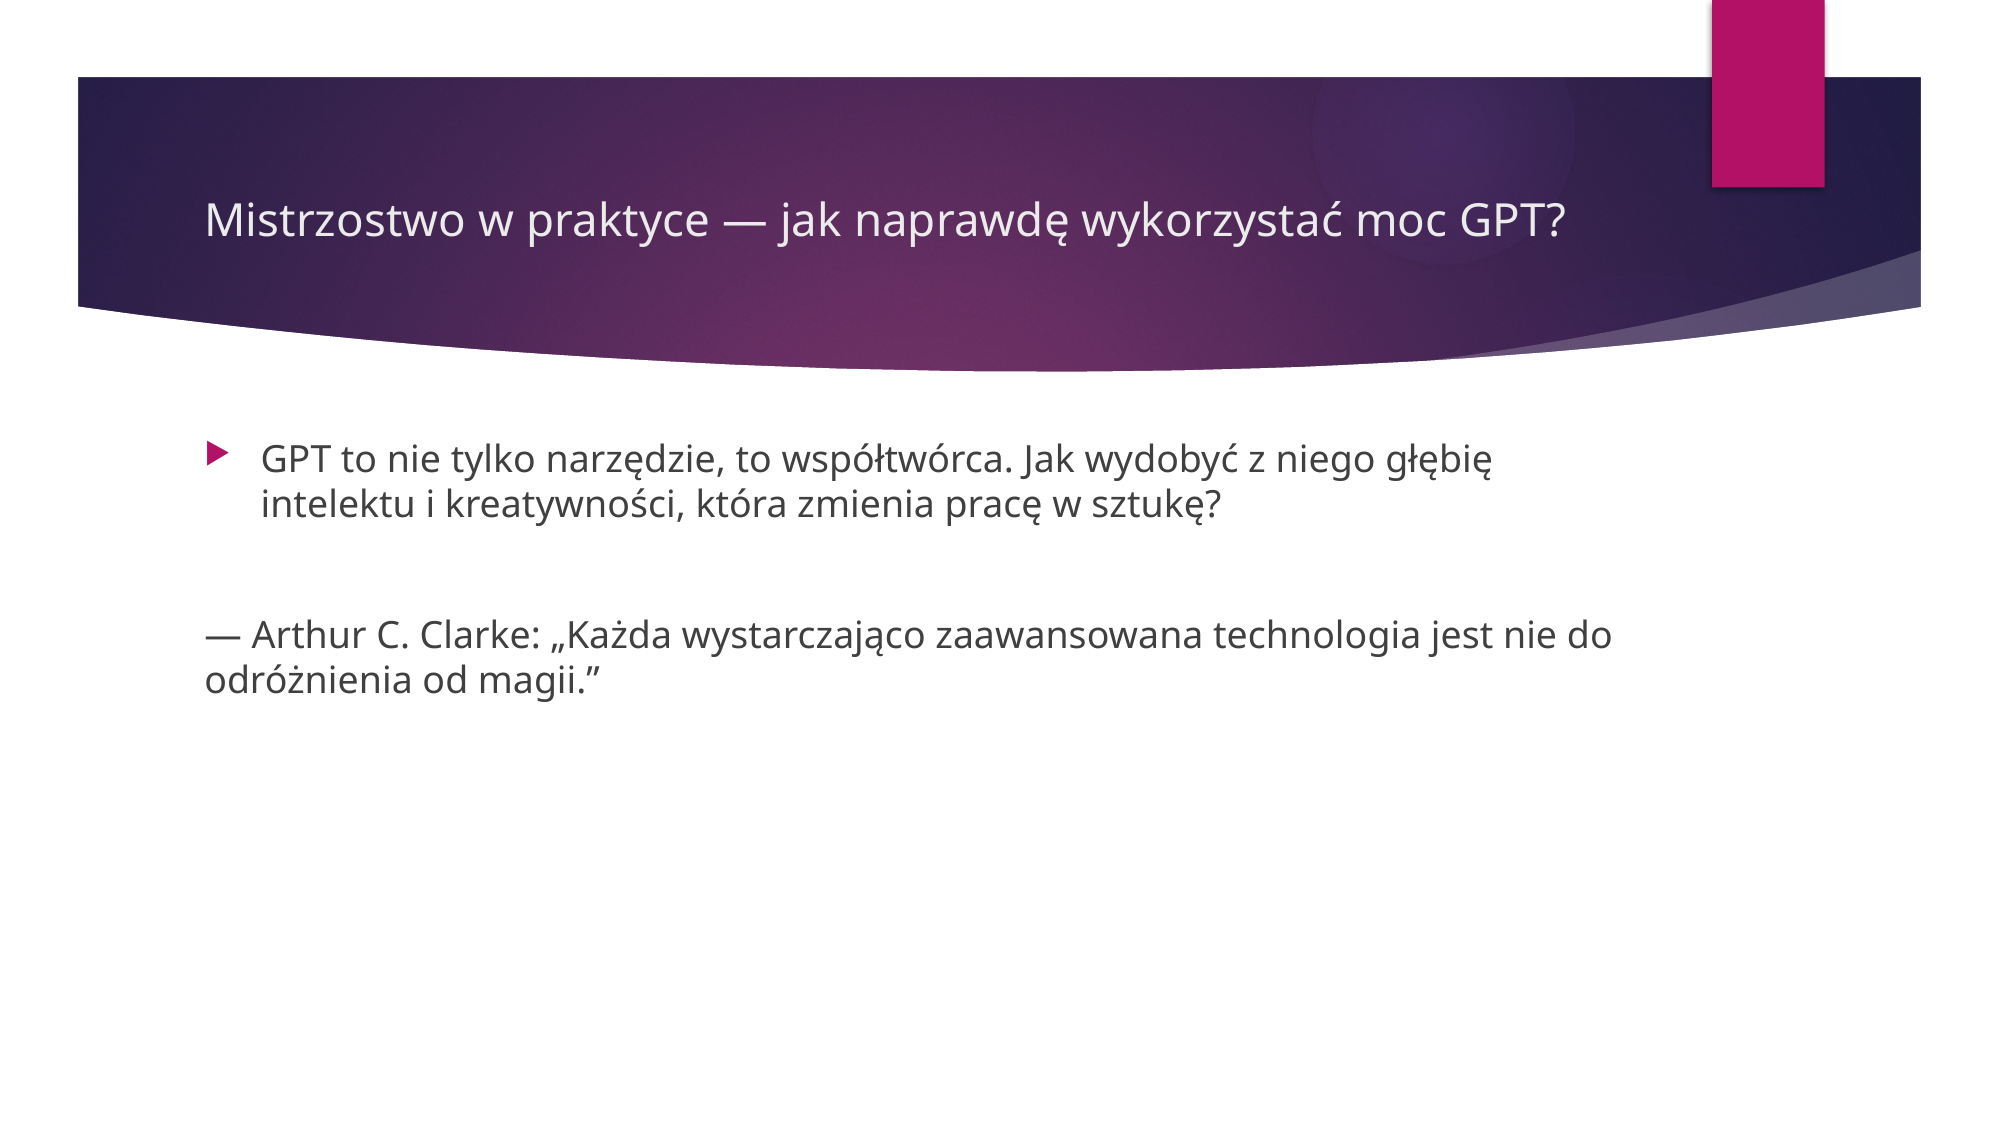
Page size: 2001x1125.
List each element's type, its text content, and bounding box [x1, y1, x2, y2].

title Mistrzostwo w praktyce — jak naprawdę wykorzystać moc GPT? [189, 159, 1627, 276]
list GPT to nie tylko narzędzie, to współtwórca. Jak wydobyć z niego głębię intelektu i kreatywności, która zmienia pracę w sztukę? — Arthur C. Clarke: „Każda wystarczająco zaawansowana technologia jest nie do odróżnienia od magii.” [189, 427, 1638, 988]
